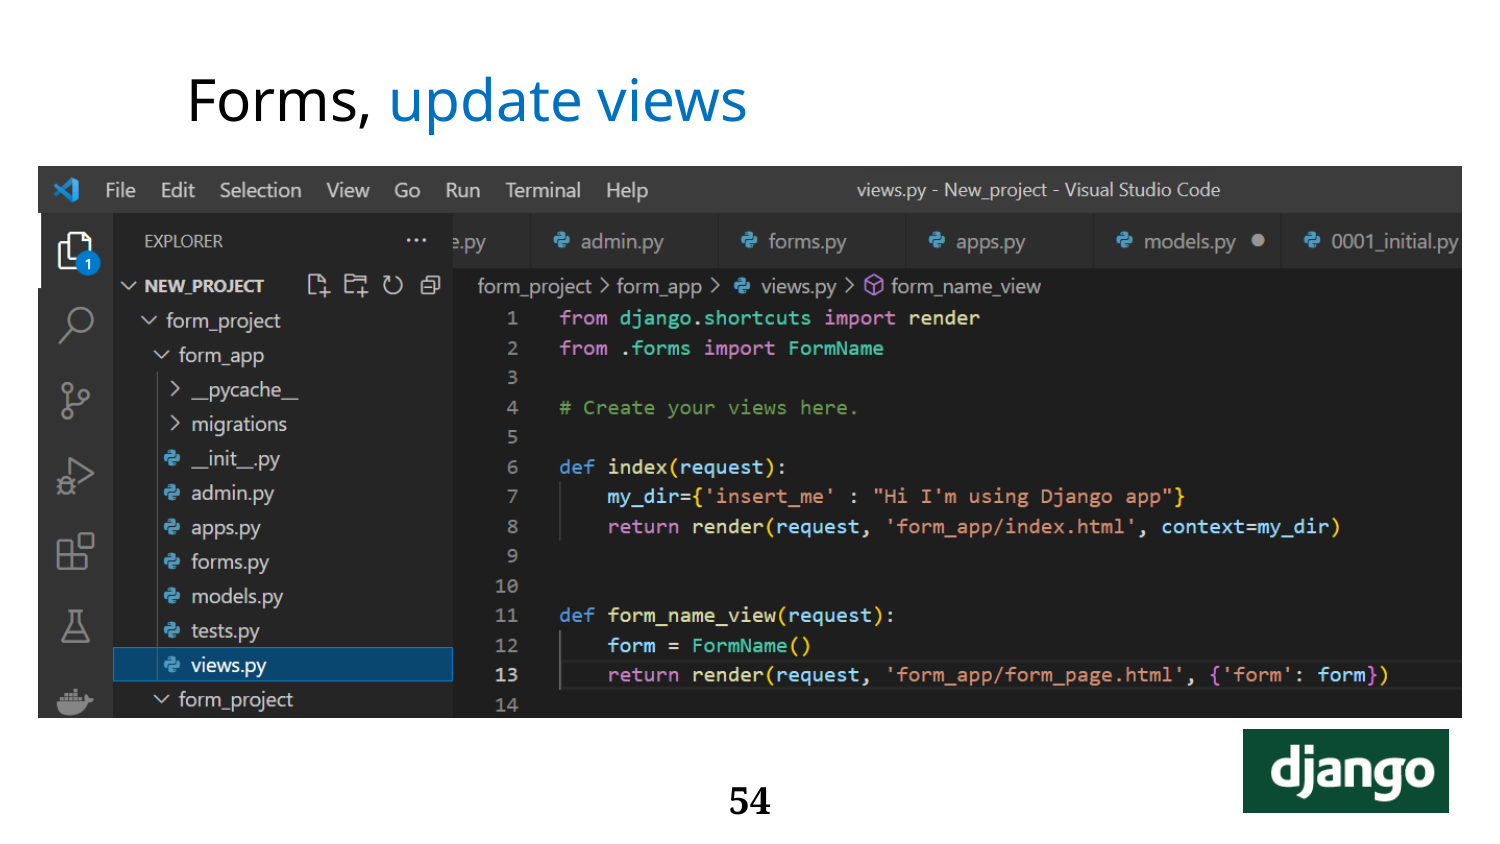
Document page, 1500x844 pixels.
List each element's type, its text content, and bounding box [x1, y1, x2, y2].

picture [38, 166, 1462, 718]
title Forms, update views [171, 48, 1449, 143]
text_box 54 [575, 756, 925, 835]
picture [1243, 729, 1450, 814]
